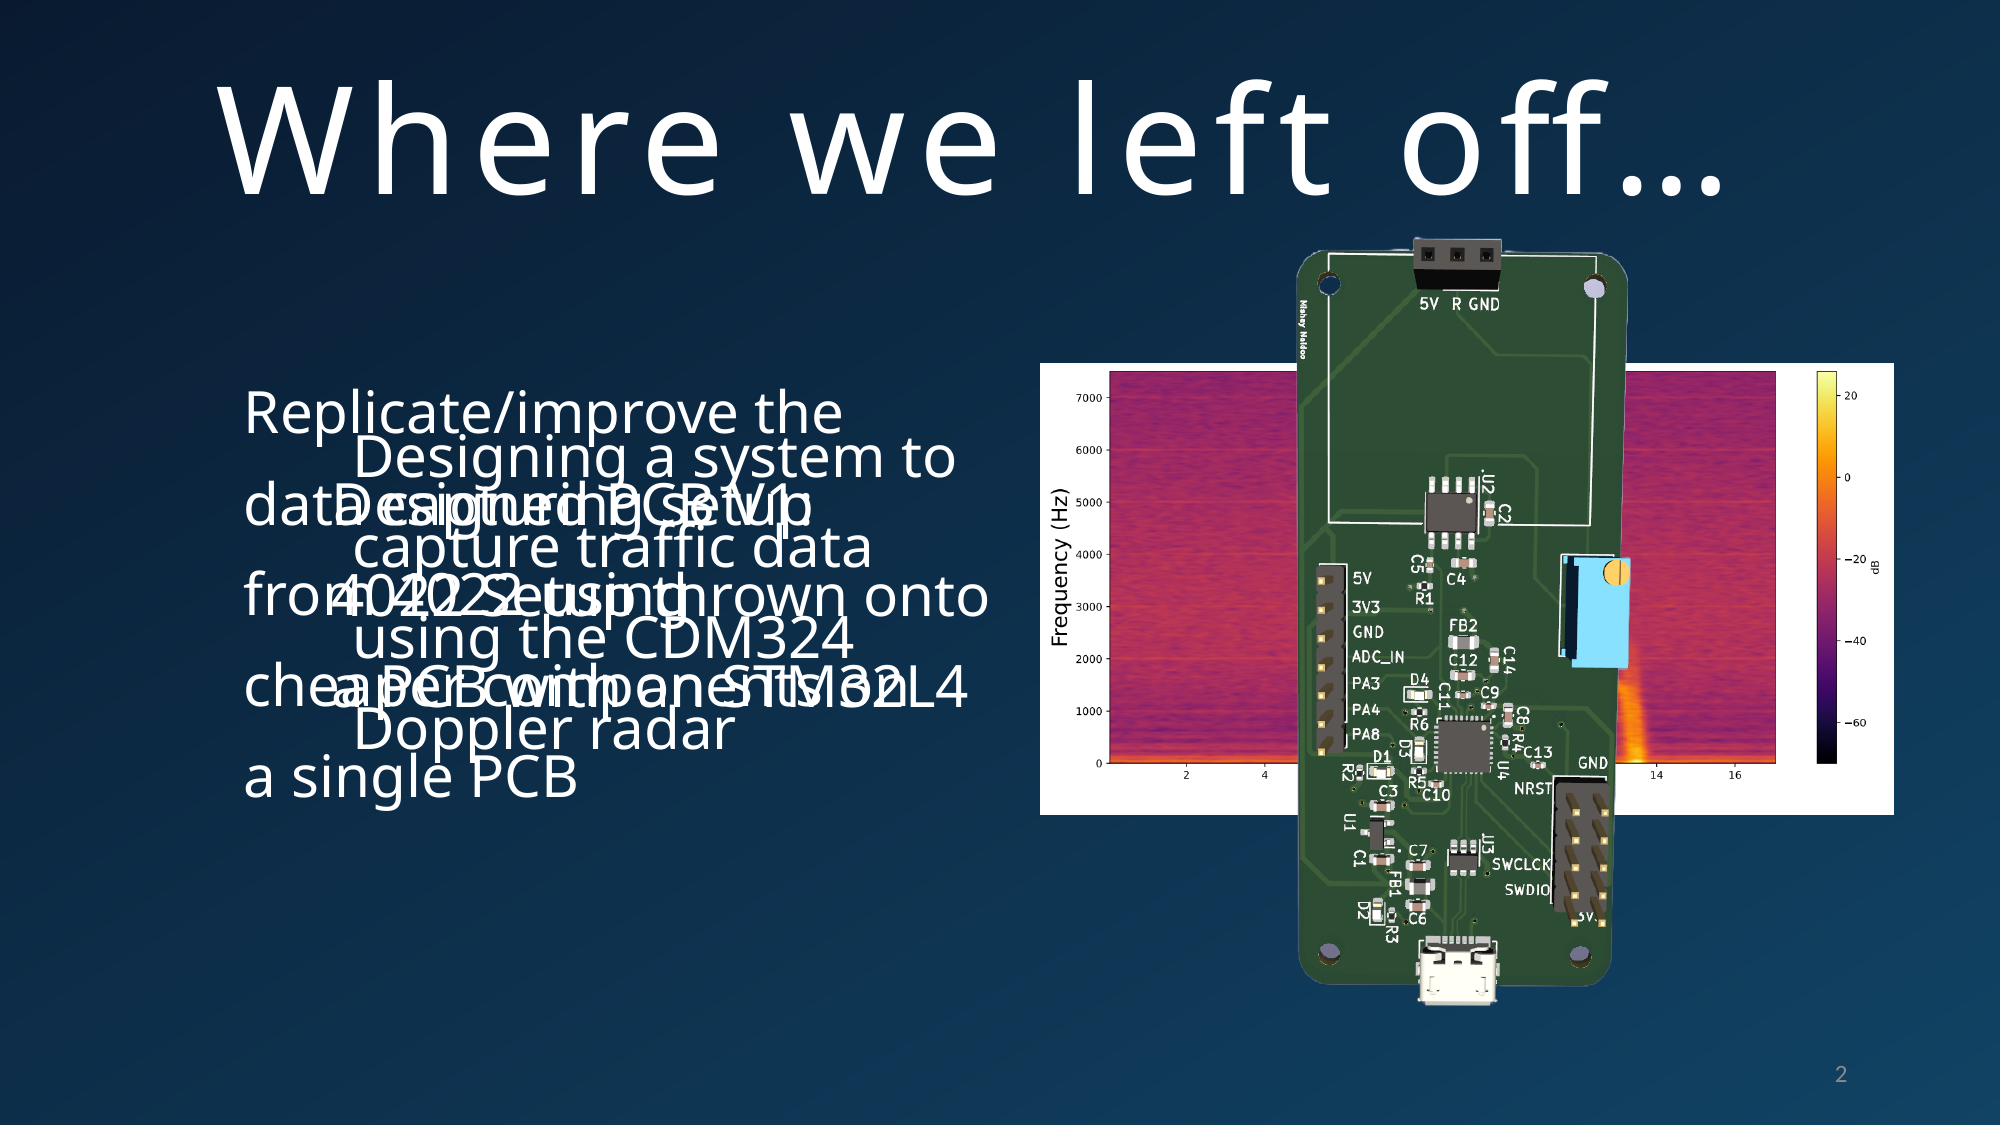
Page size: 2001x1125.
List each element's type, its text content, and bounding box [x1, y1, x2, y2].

text_box Where we left off… [200, 37, 1800, 232]
text_box Designed PCB V1: 4022 Setup thrown onto a PCB with an STM32L4 [316, 439, 1020, 727]
text_box Designing a system to capture traffic data using the CDM324 Doppler radar [932, 390, 1040, 769]
text_box Replicate/improve the data capturing setup from 4022 using cheaper components on a single PCB [229, 347, 932, 817]
picture [1040, 216, 1894, 1009]
slide_number 2 [1412, 1042, 1863, 1103]
